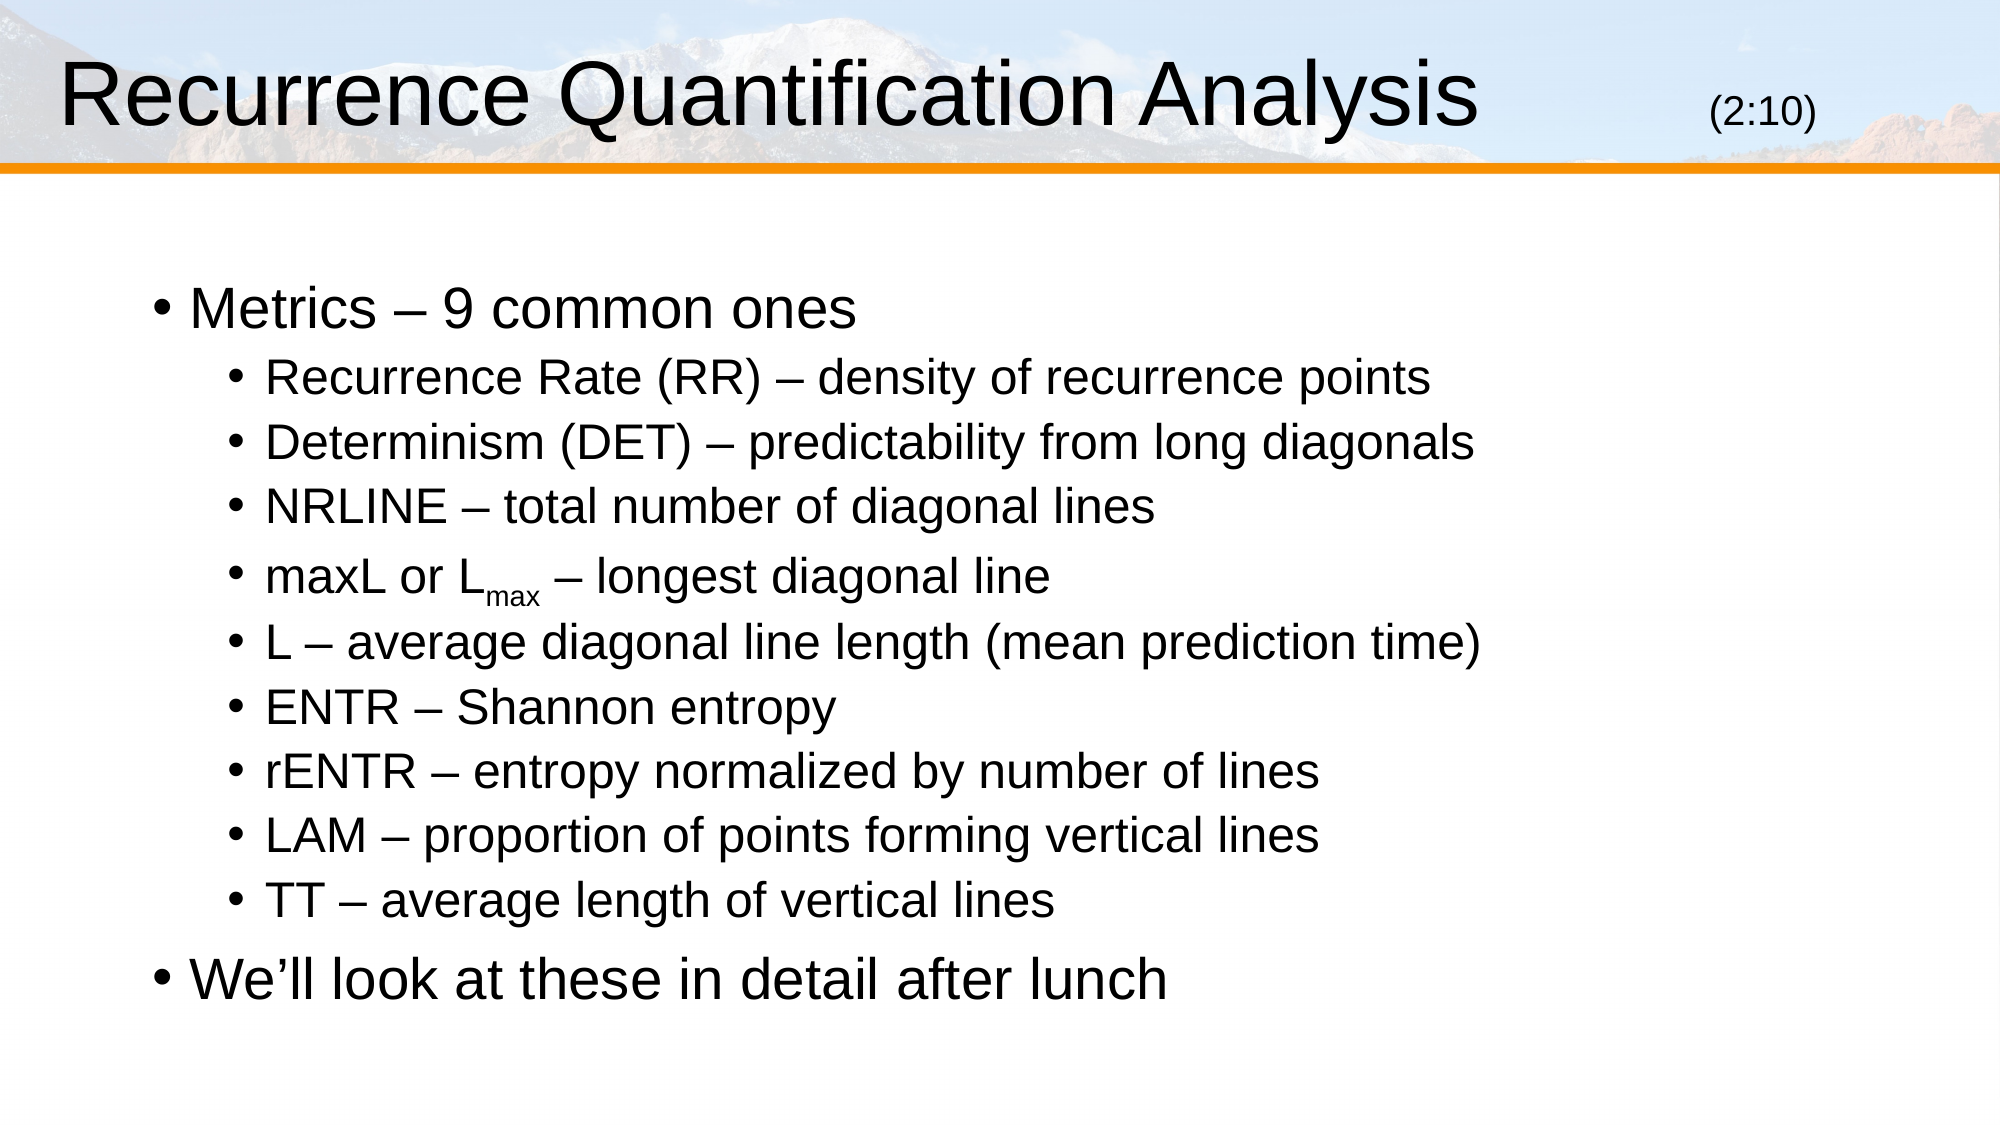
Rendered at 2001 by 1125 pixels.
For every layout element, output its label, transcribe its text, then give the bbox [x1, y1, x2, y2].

picture [0, 0, 2000, 1125]
list Metrics – 9 common ones Recurrence Rate (RR) – density of recurrence points Determinism (DET) – predictability from long diagonals NRLINE – total number of diagonal lines maxL or Lmax – longest diagonal line L – average diagonal line length (mean prediction time) ENTR – Shannon entropy rENTR – entropy normalized by number of lines LAM – proportion of points forming vertical lines TT – average length of vertical lines We’ll look at these in detail after lunch [137, 270, 1863, 1047]
title Recurrence Quantification Analysis (2:10) [43, 3, 1953, 188]
